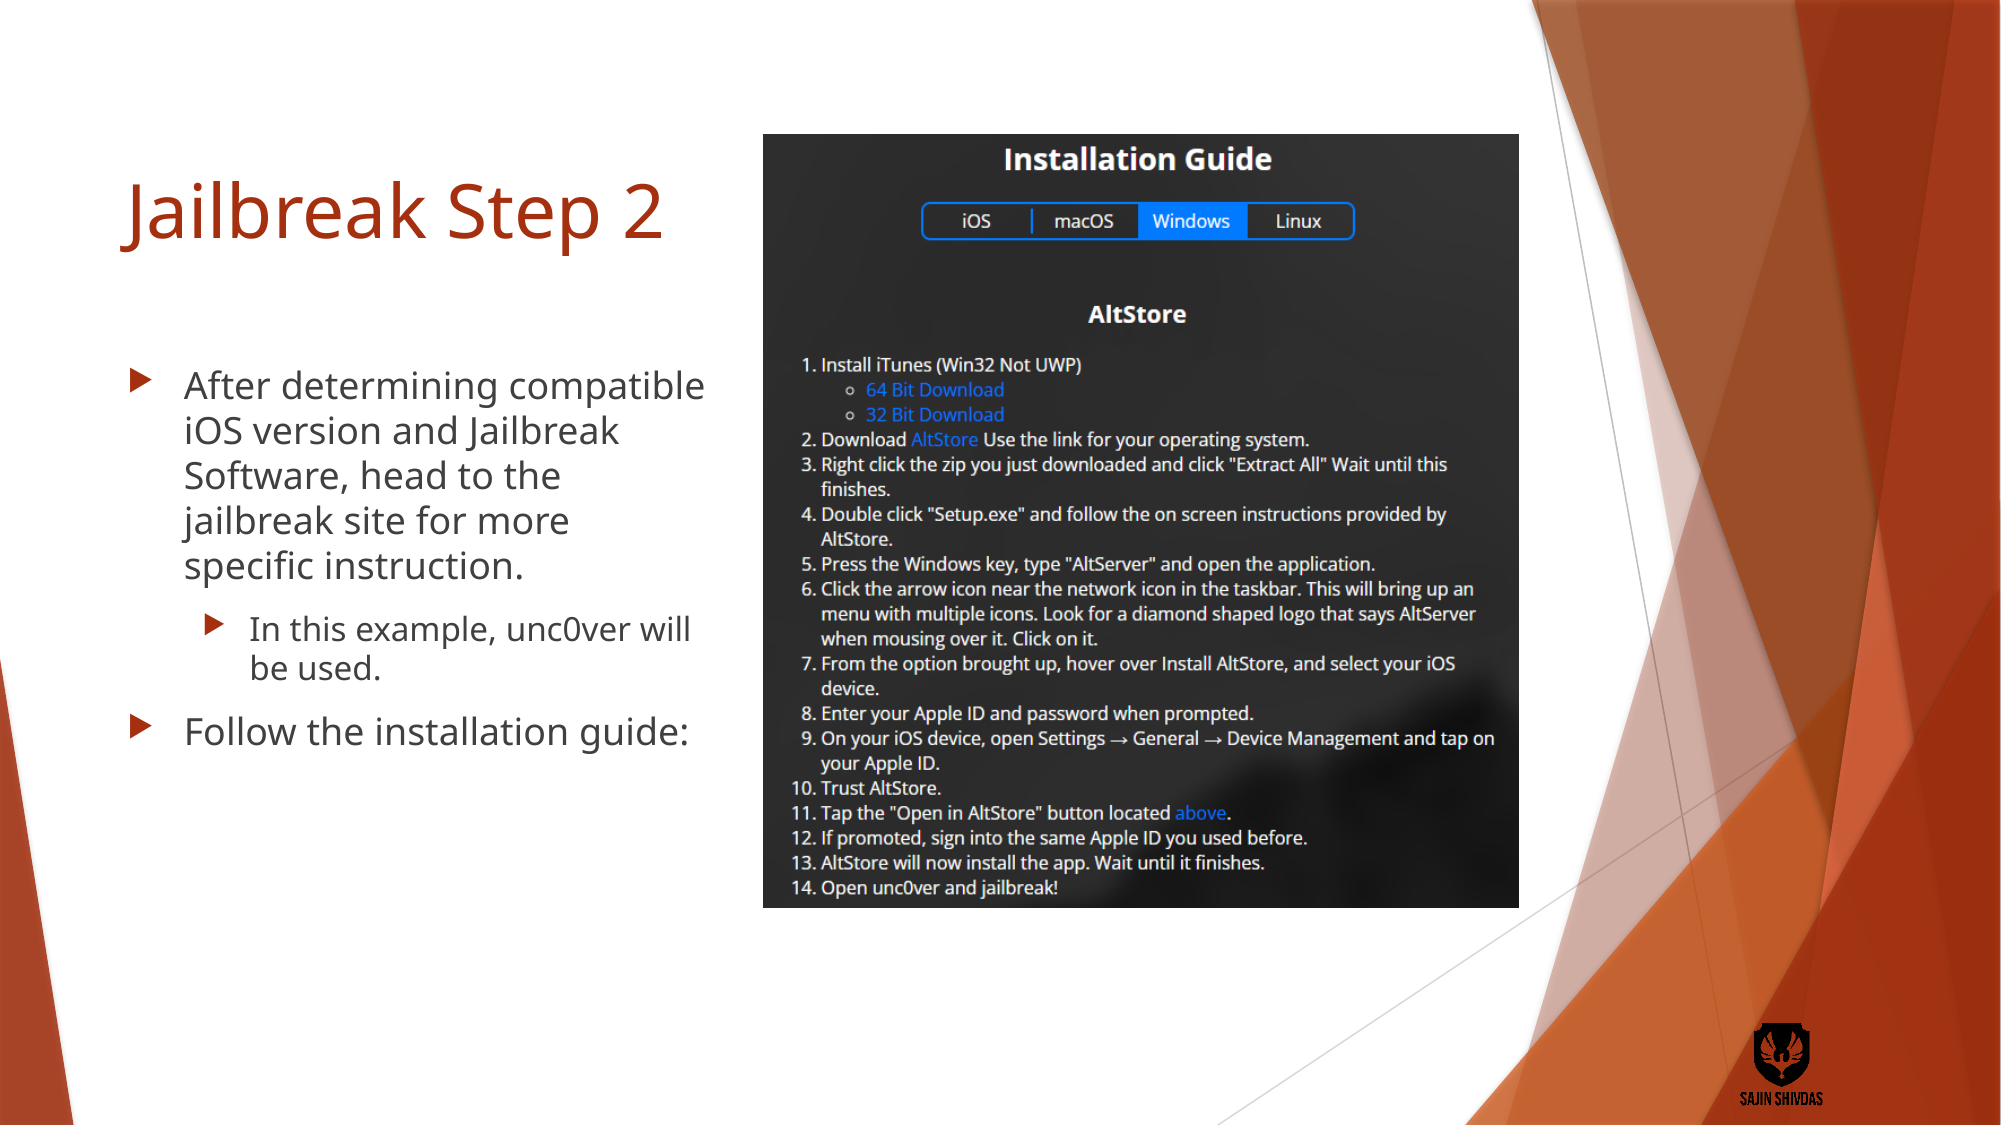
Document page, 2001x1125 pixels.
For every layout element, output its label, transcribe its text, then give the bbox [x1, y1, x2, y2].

title Jailbreak Step 2 [111, 99, 723, 317]
picture [1731, 1014, 1834, 1116]
picture [762, 134, 1519, 908]
list After determining compatible iOS version and Jailbreak Software, head to the jailbreak site for more specific instruction. In this example, unc0ver will be used. Follow the installation guide: [112, 354, 723, 939]
